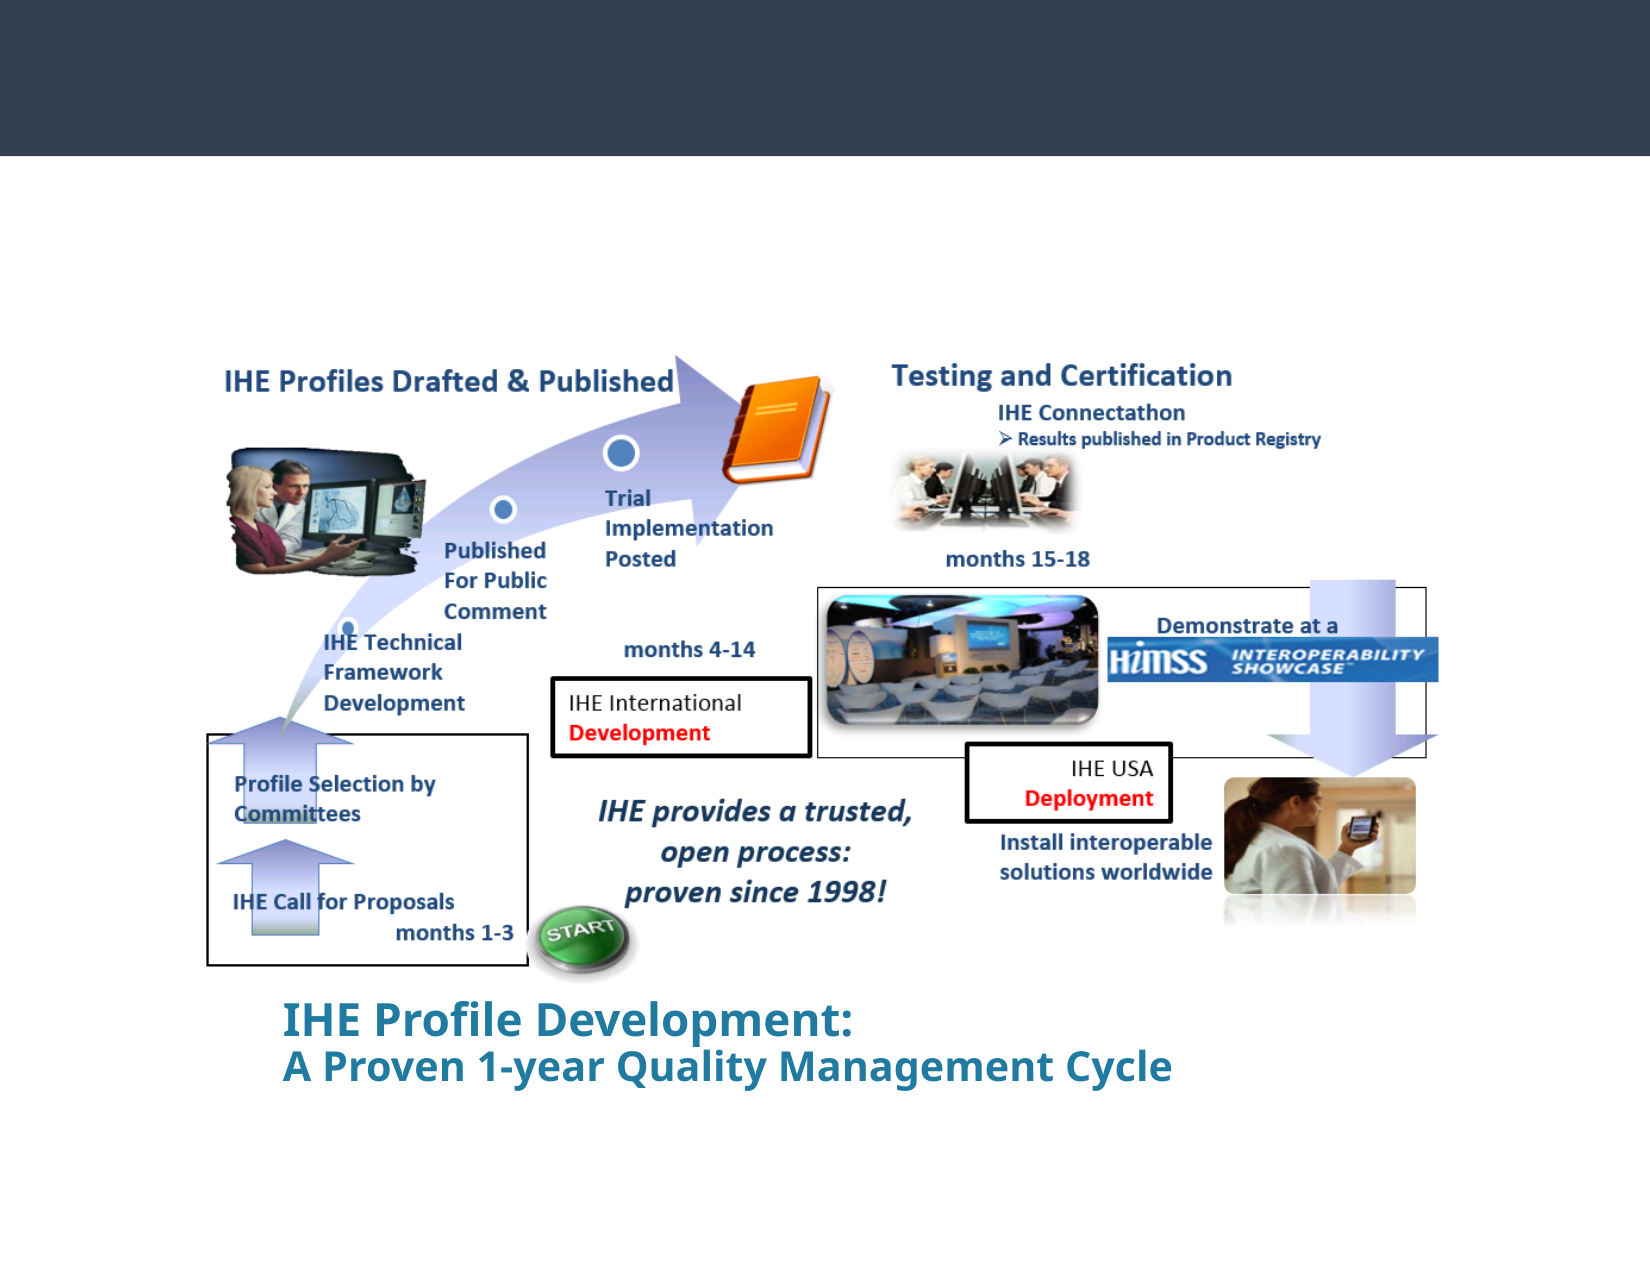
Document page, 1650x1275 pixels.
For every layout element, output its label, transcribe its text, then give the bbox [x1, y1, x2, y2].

picture [110, 315, 1516, 995]
list IHE Profile Development: A Proven 1-year Quality Management Cycle [267, 995, 1362, 1086]
